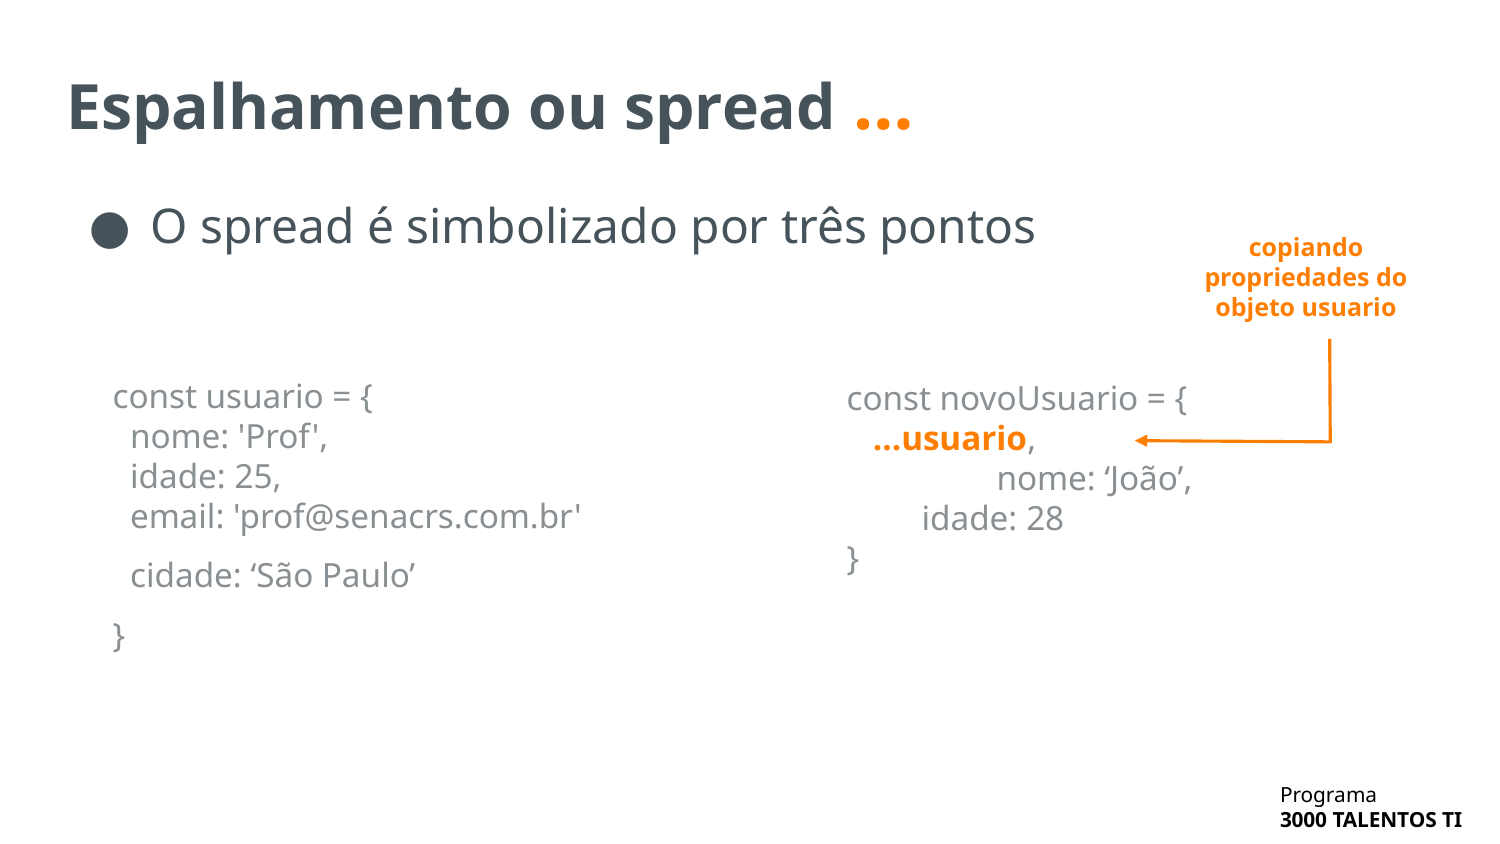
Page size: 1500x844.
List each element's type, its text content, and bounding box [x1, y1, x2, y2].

text_box const novoUsuario = { ...usuario, nome: ‘João’, idade: 28 } [831, 362, 1435, 667]
text_box copiando propriedades do objeto usuario [1149, 216, 1463, 317]
text_box const usuario = { nome: 'Prof', idade: 25, email: 'prof@senacrs.com.br' cidade: ‘São Paulo’ } [97, 360, 799, 628]
subtitle O spread é simbolizado por três pontos [60, 182, 1307, 287]
text_box [224, 381, 805, 448]
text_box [1134, 338, 1331, 444]
title Espalhamento ou spread … [51, 20, 1336, 182]
